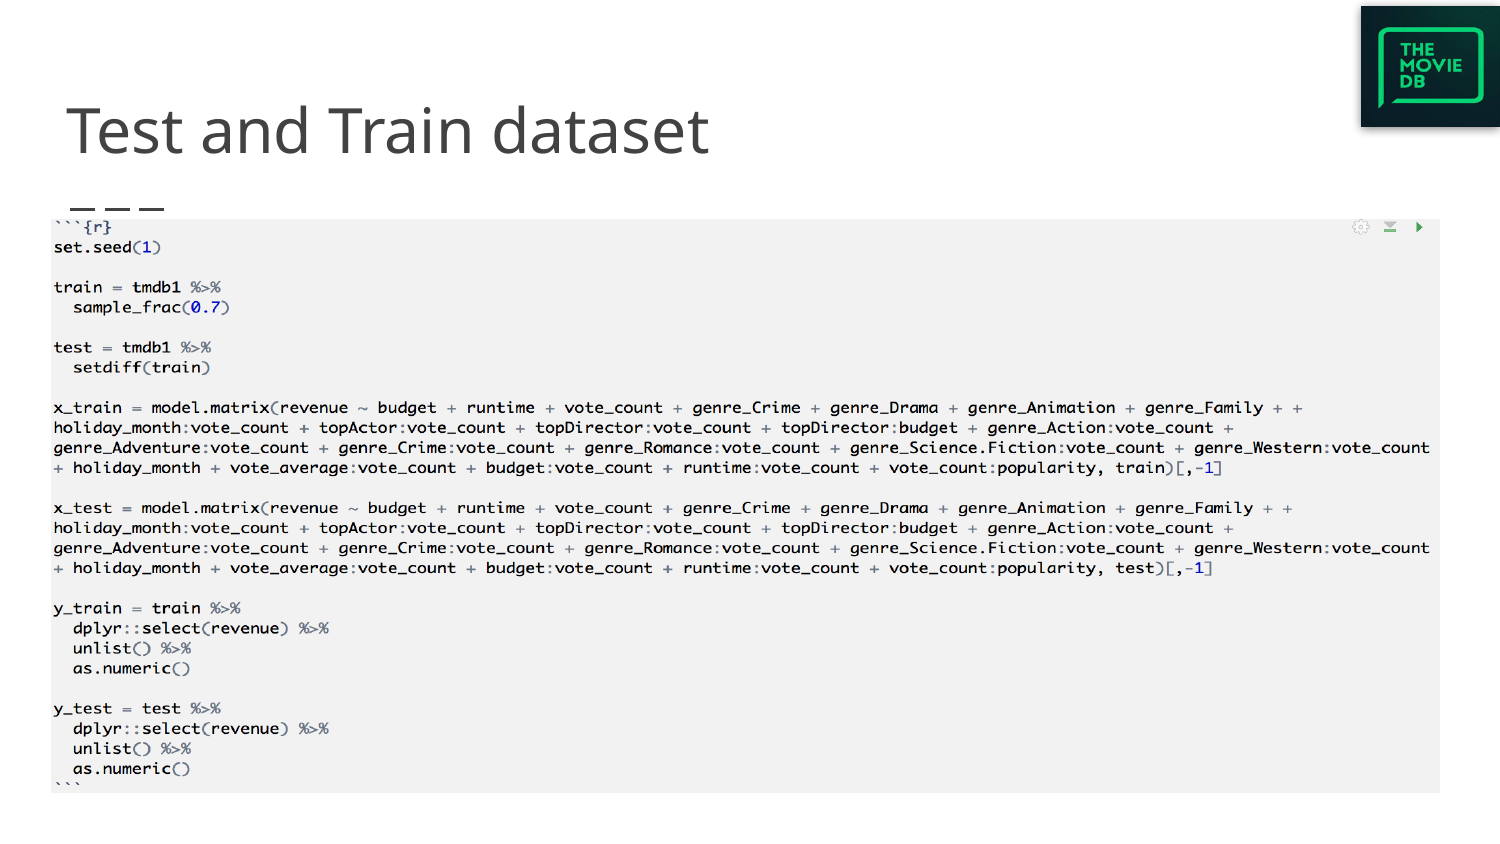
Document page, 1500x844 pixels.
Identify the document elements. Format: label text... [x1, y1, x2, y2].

picture [50, 219, 1440, 793]
picture [1361, 5, 1500, 127]
title Test and Train dataset [51, 61, 1449, 182]
